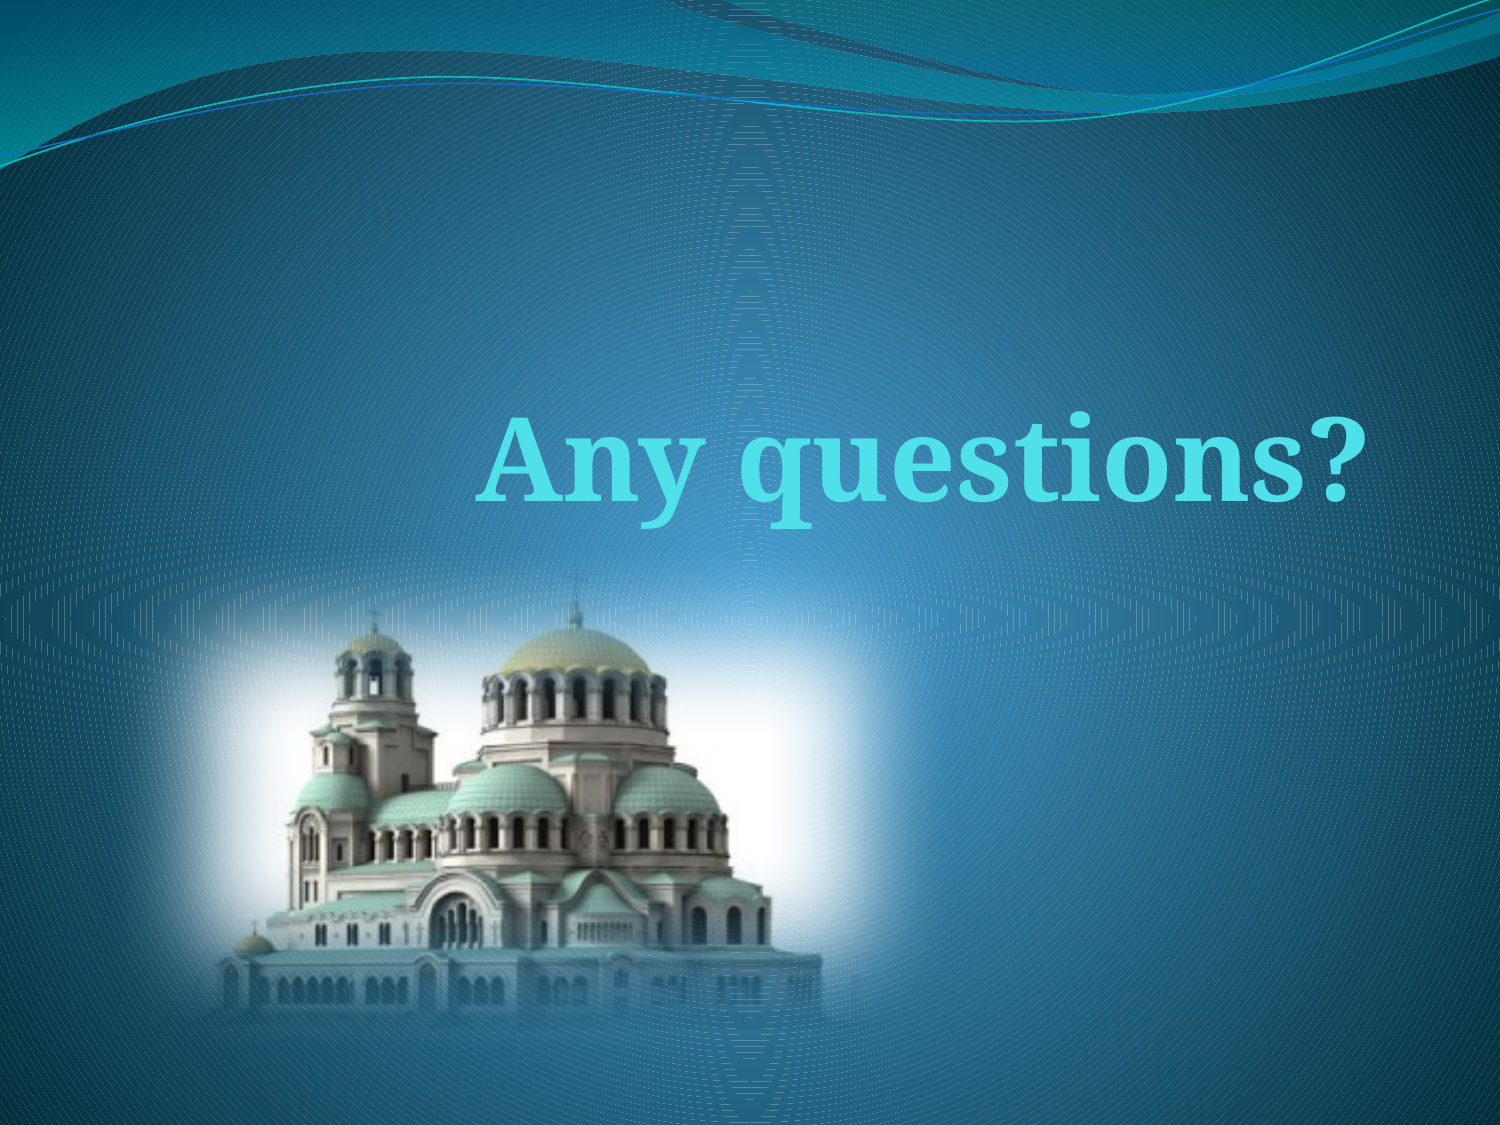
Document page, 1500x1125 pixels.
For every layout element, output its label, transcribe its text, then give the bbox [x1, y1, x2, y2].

picture [100, 538, 963, 1055]
title Any questions? [87, 224, 1376, 525]
